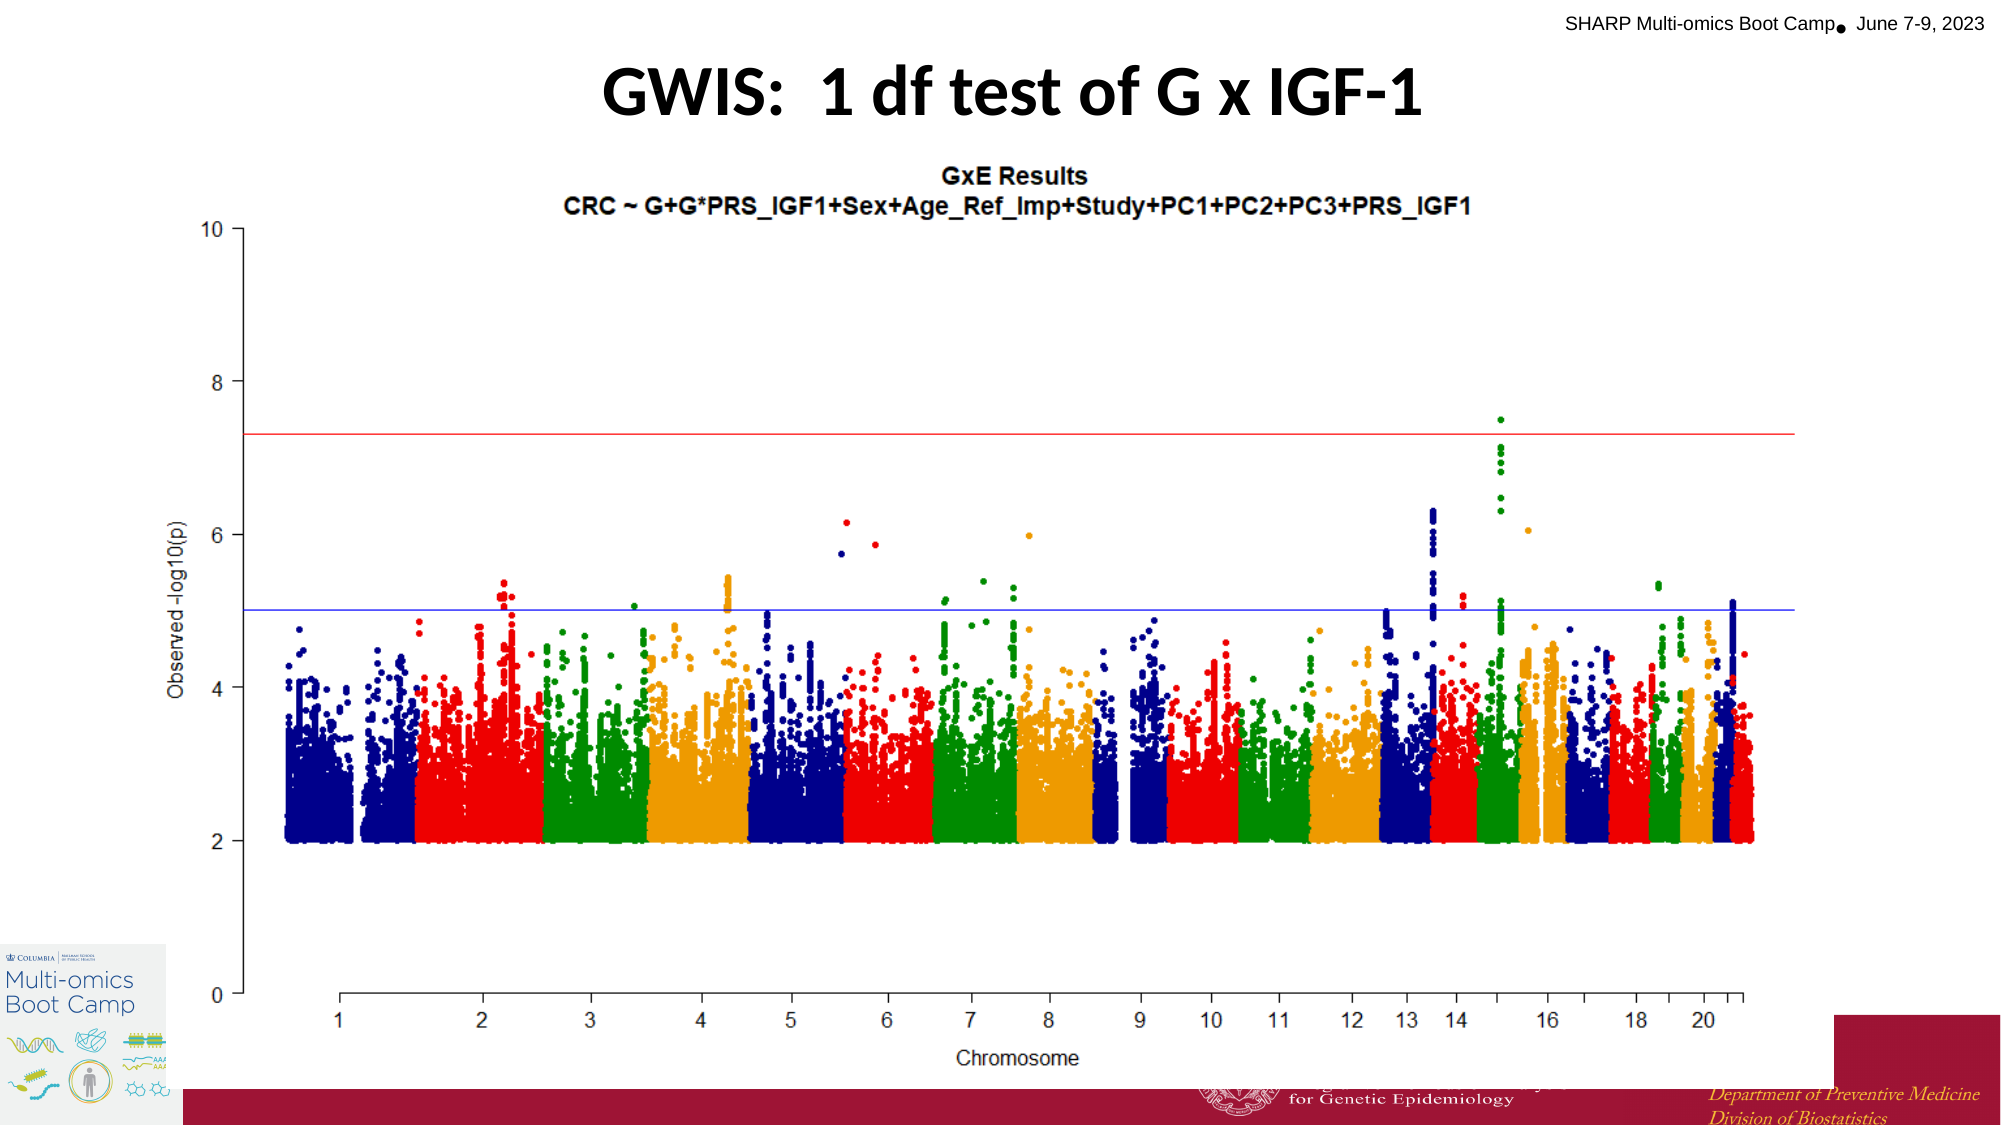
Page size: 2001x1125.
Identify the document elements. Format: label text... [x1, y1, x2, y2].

title GWIS: 1 df test of G x IGF-1 [151, 36, 1877, 139]
picture [0, 150, 1834, 1125]
